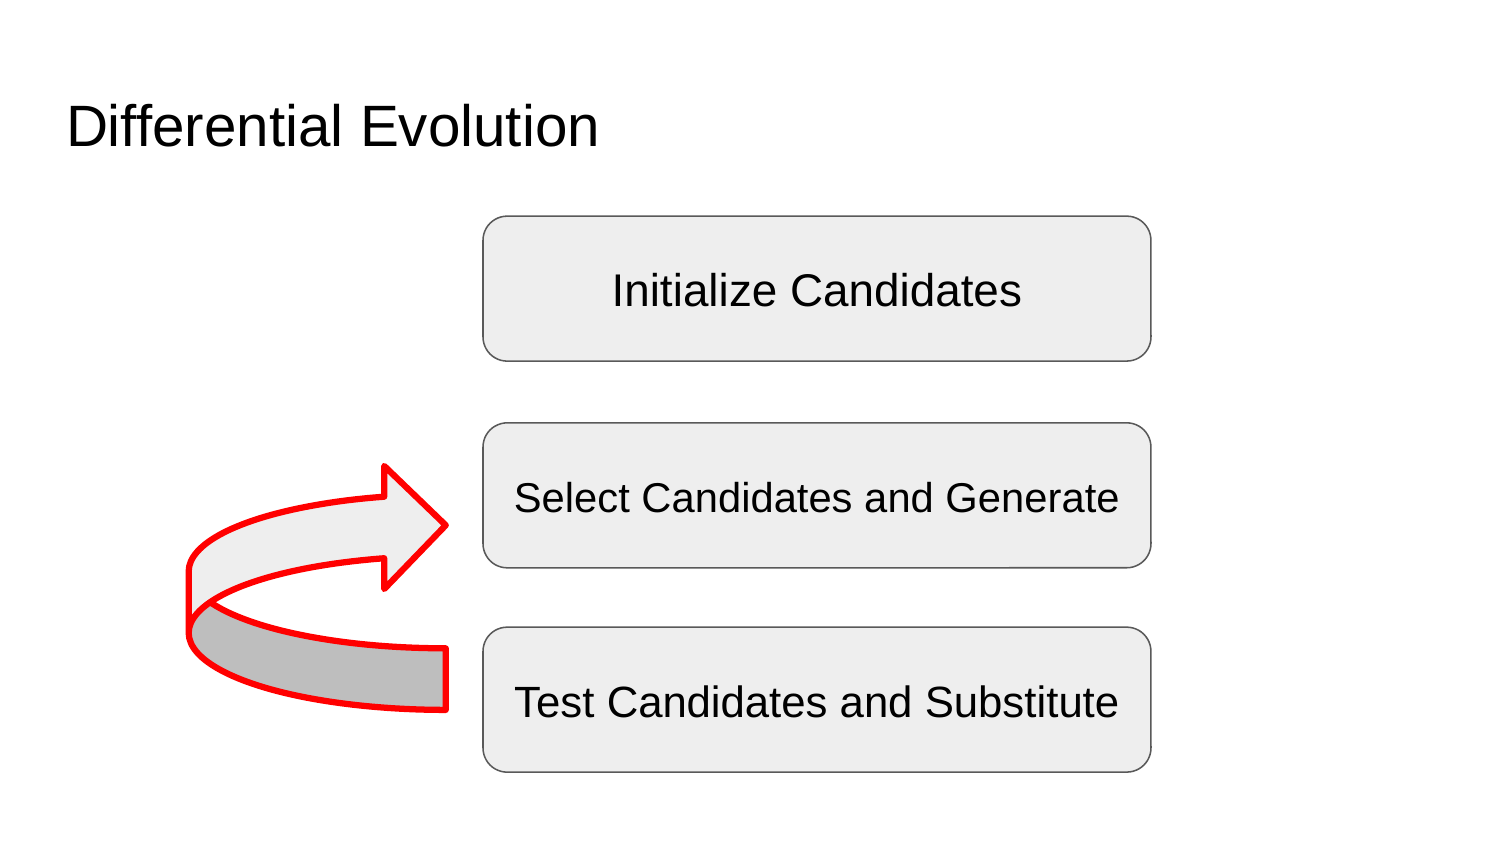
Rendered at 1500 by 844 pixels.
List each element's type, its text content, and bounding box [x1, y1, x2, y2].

text_box Test Candidates and Substitute [483, 627, 1151, 773]
title Differential Evolution [51, 72, 1449, 167]
text_box [188, 465, 446, 710]
text_box Select Candidates and Generate [483, 422, 1151, 568]
text_box Initialize Candidates [483, 216, 1151, 362]
